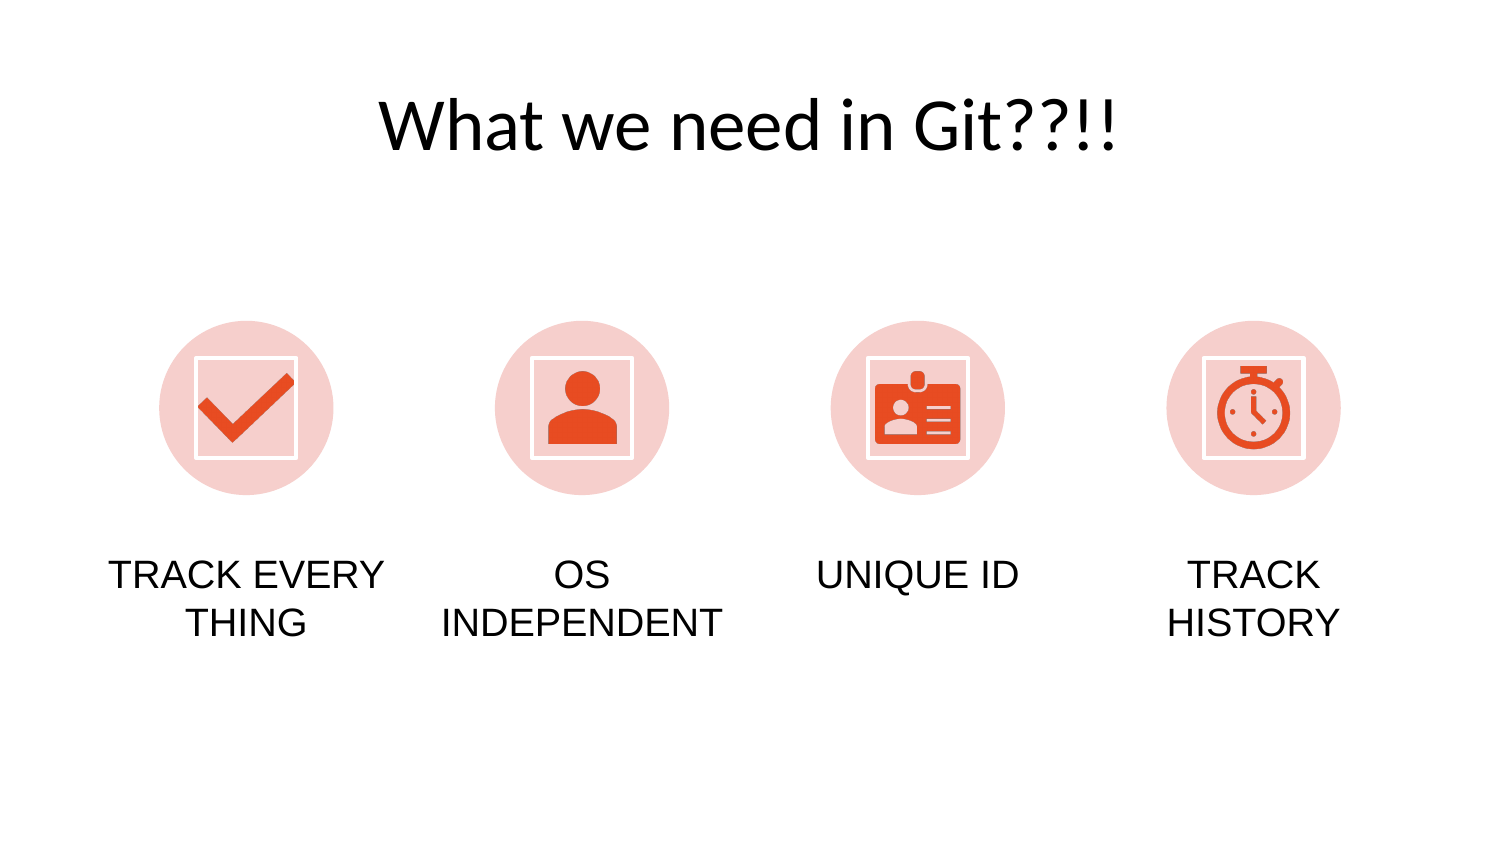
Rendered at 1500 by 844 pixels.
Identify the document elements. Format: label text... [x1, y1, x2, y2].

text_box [102, 224, 1398, 761]
title What we need in Git??!! [103, 44, 1397, 208]
